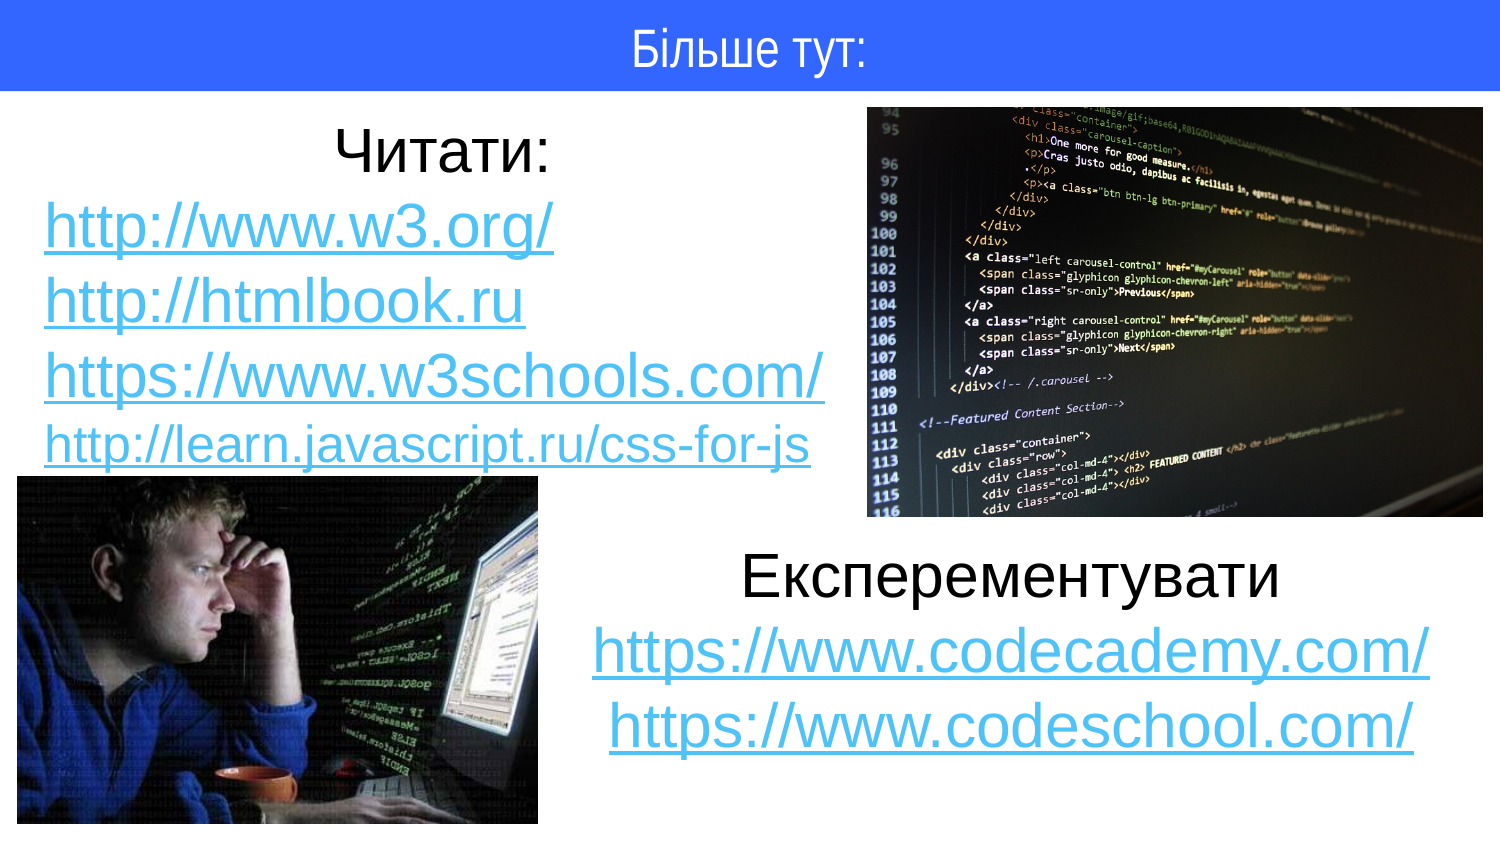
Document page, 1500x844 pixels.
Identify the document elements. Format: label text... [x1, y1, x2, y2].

text_box Читати: http://www.w3.org/ http://htmlbook.ru https://www.w3schools.com/ http://learn.javascript.ru/css-for-js [29, 102, 857, 480]
picture [17, 476, 538, 824]
title Більше тут: [0, 0, 1500, 92]
picture [867, 107, 1483, 517]
text_box Експерементувати https://www.codecademy.com/ https://www.codeschool.com/ [572, 528, 1450, 768]
